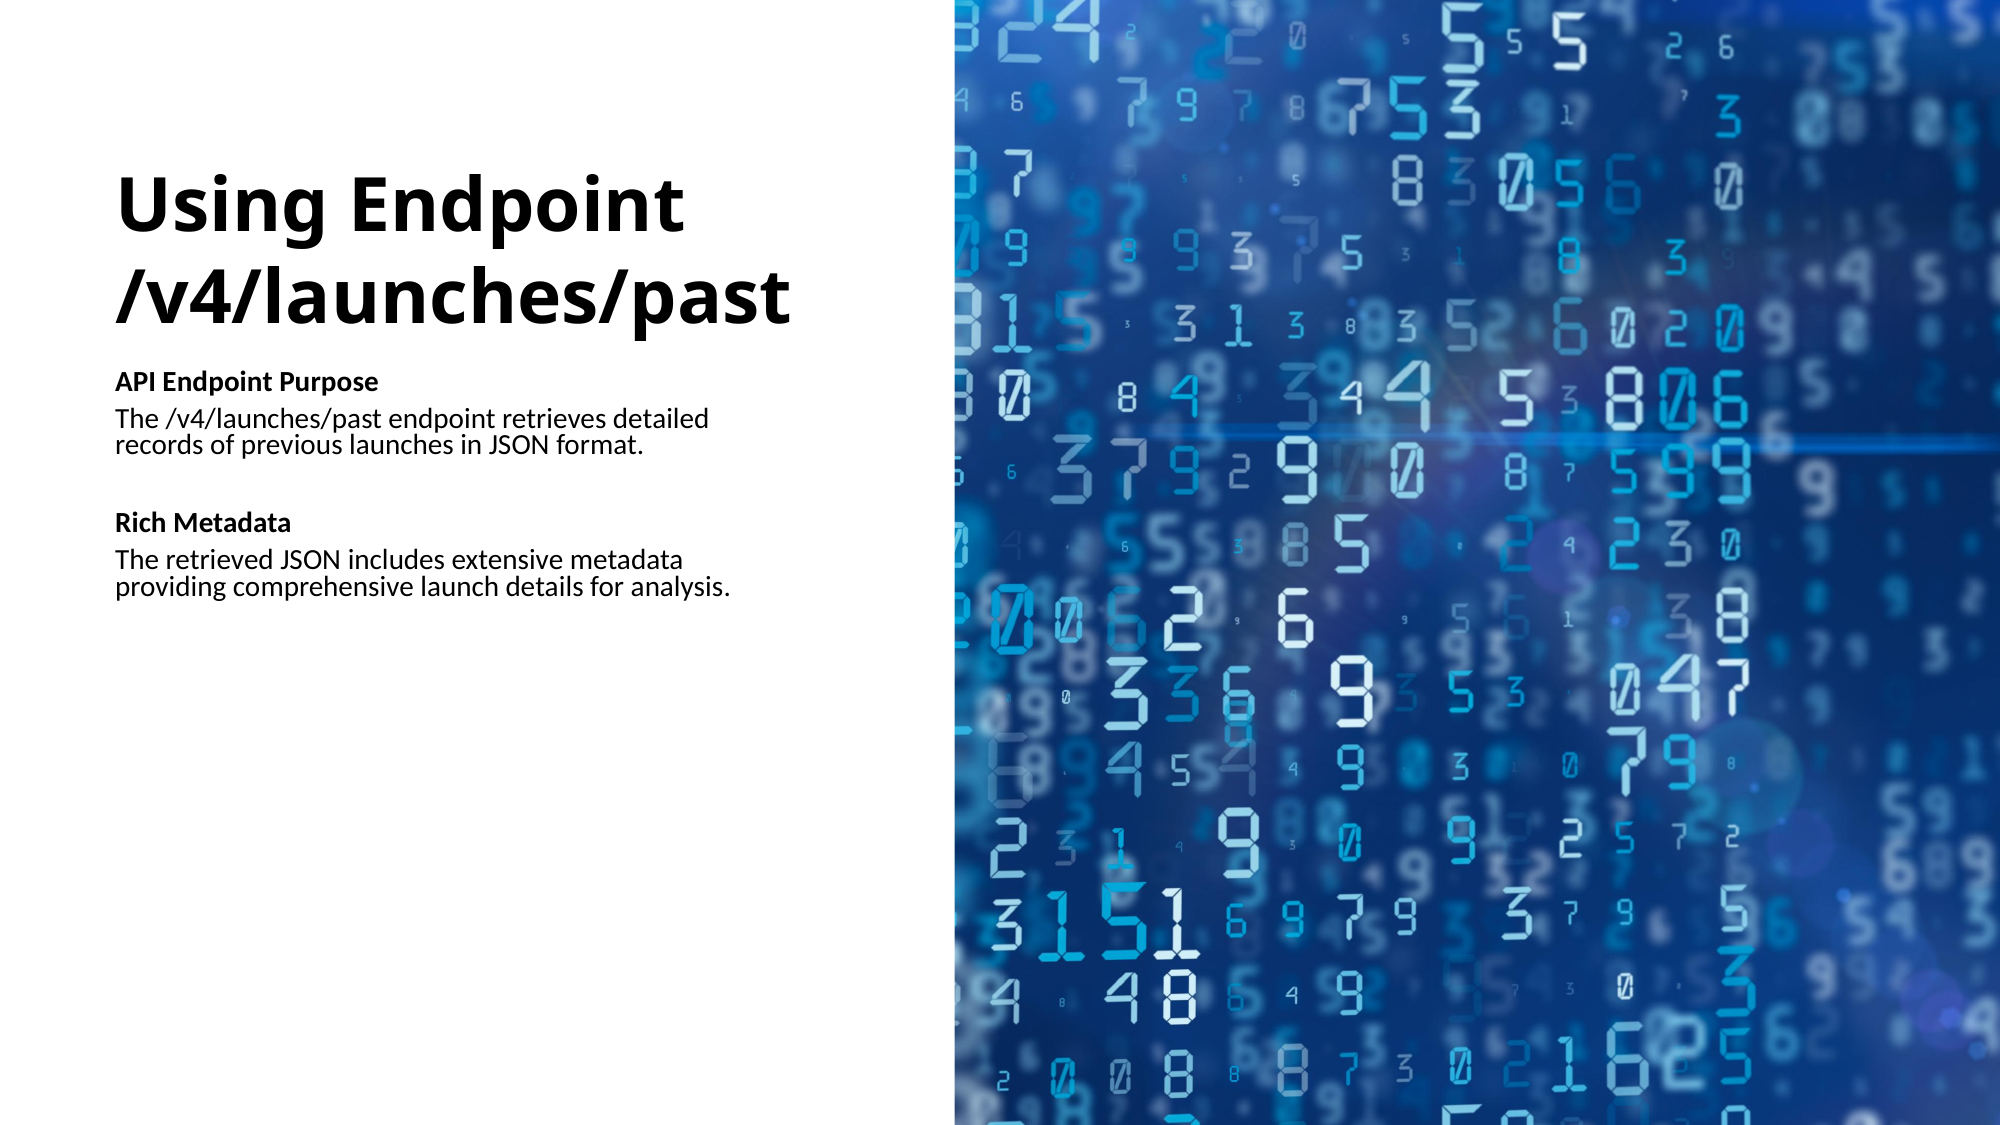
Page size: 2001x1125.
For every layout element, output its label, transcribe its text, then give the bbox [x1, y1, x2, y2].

title Using Endpoint /v4/launches/past [100, 98, 816, 350]
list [954, 0, 2000, 1125]
text_box [0, 0, 954, 1125]
list API Endpoint Purpose The /v4/launches/past endpoint retrieves detailed records of previous launches in JSON format. Rich Metadata The retrieved JSON includes extensive metadata providing comprehensive launch details for analysis. [100, 363, 816, 1035]
